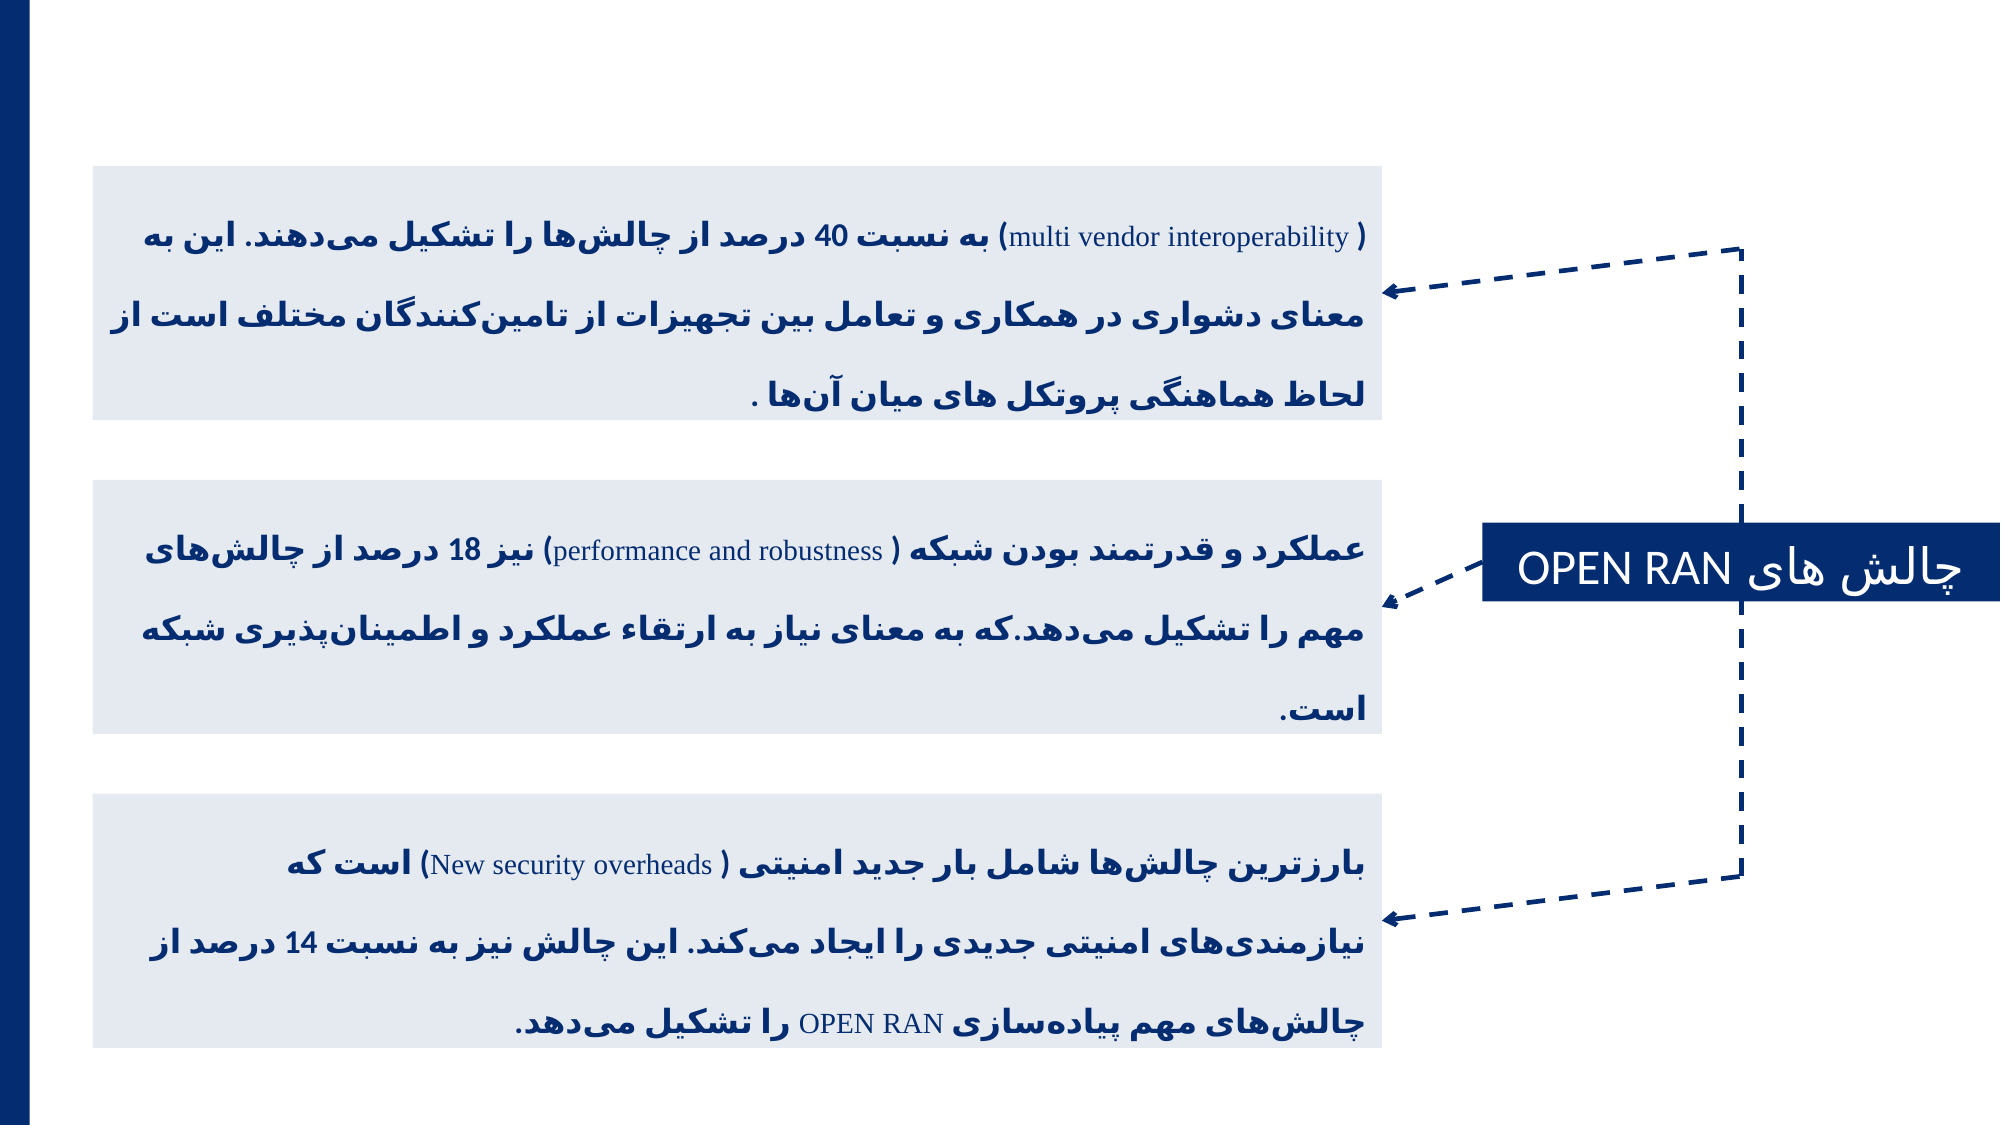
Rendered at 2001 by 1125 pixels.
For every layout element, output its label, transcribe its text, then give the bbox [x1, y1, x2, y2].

text_box چالش های OPEN RAN [1482, 522, 2000, 602]
text_box [0, 0, 31, 1125]
text_box بارزترین چالش‌ها شامل بار جدید امنیتی ( New security overheads) است که نیازمندی‌های امنیتی جدیدی را ایجاد می‌کند. این چالش نیز به نسبت 14 درصد از چالش‌های مهم پیاده‌سازی OPEN RAN را تشکیل می‌دهد. [92, 793, 1382, 1048]
text_box ( multi vendor interoperability) به نسبت 40 درصد از چالش‌ها را تشکیل می‌دهند. این به معنای دشواری در همکاری و تعامل بین تجهیزات از تامین‌کنندگان مختلف است از لحاظ هماهنگی پروتکل های میان آن‌ها . [92, 165, 1382, 421]
text_box عملکرد و قدرتمند بودن شبکه ( performance and robustness) نیز 18 درصد از چالش‌های مهم را تشکیل می‌دهد.که به معنای نیاز به ارتقاء عملکرد و اطمینان‌پذیری شبکه است. [92, 479, 1382, 734]
